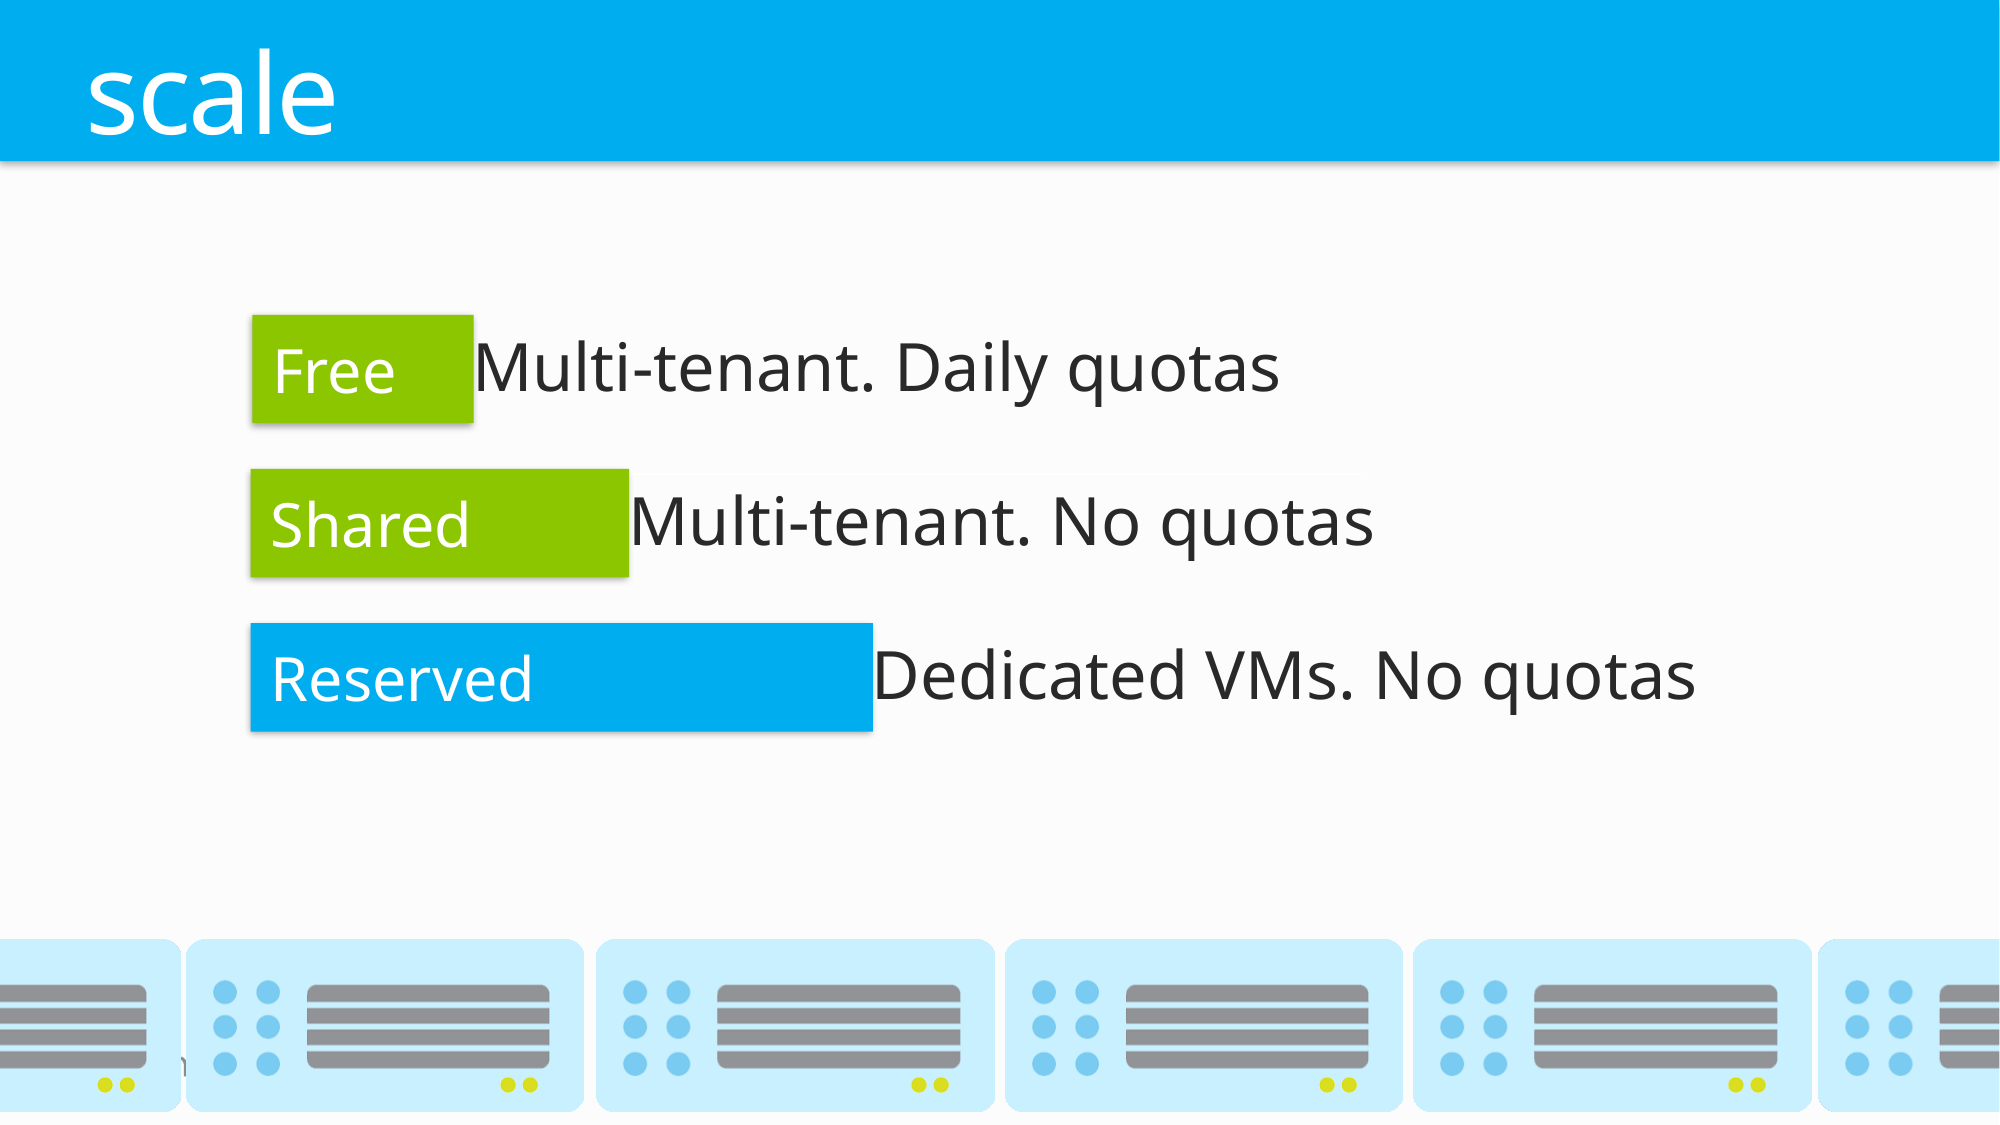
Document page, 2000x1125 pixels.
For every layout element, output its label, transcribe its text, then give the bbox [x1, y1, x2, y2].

title scale [85, 37, 1914, 161]
text_box Shared [250, 468, 630, 473]
text_box [0, 0, 2000, 162]
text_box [0, 939, 2000, 1112]
text_box Reserved [250, 622, 874, 732]
text_box Dedicated VMs. No quotas [857, 625, 1714, 721]
text_box Multi-tenant. No quotas [613, 471, 1391, 567]
text_box Shared [250, 481, 630, 578]
text_box Free [252, 314, 474, 424]
text_box Multi-tenant. Daily quotas [457, 317, 1298, 412]
